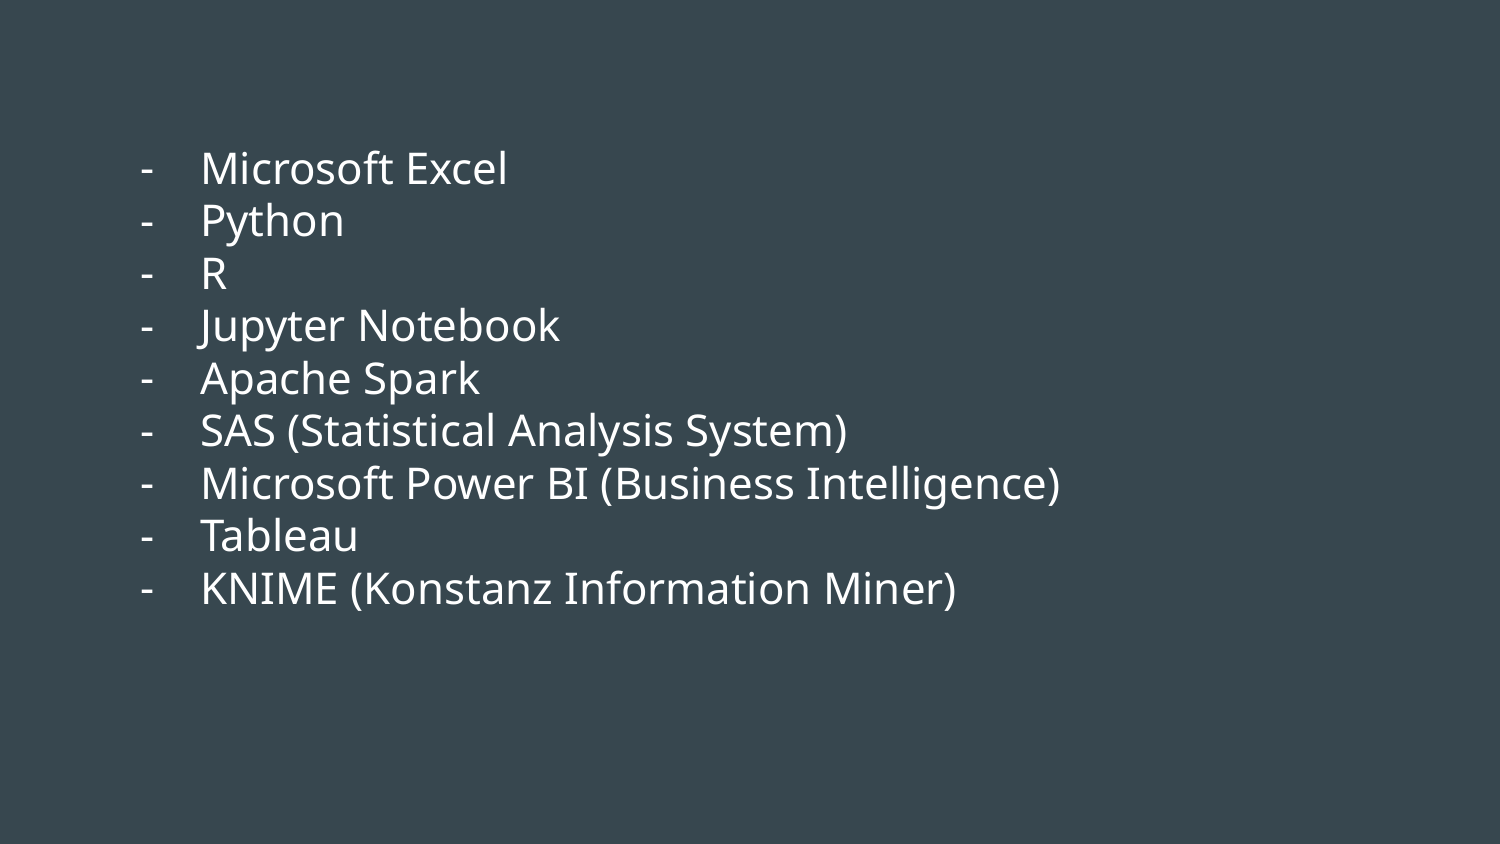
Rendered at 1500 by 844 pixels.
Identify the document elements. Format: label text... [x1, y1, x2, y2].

title Microsoft Excel Python R Jupyter Notebook Apache Spark SAS (Statistical Analysis System) Microsoft Power BI (Business Intelligence) Tableau KNIME (Konstanz Information Miner) [110, 351, 1399, 493]
